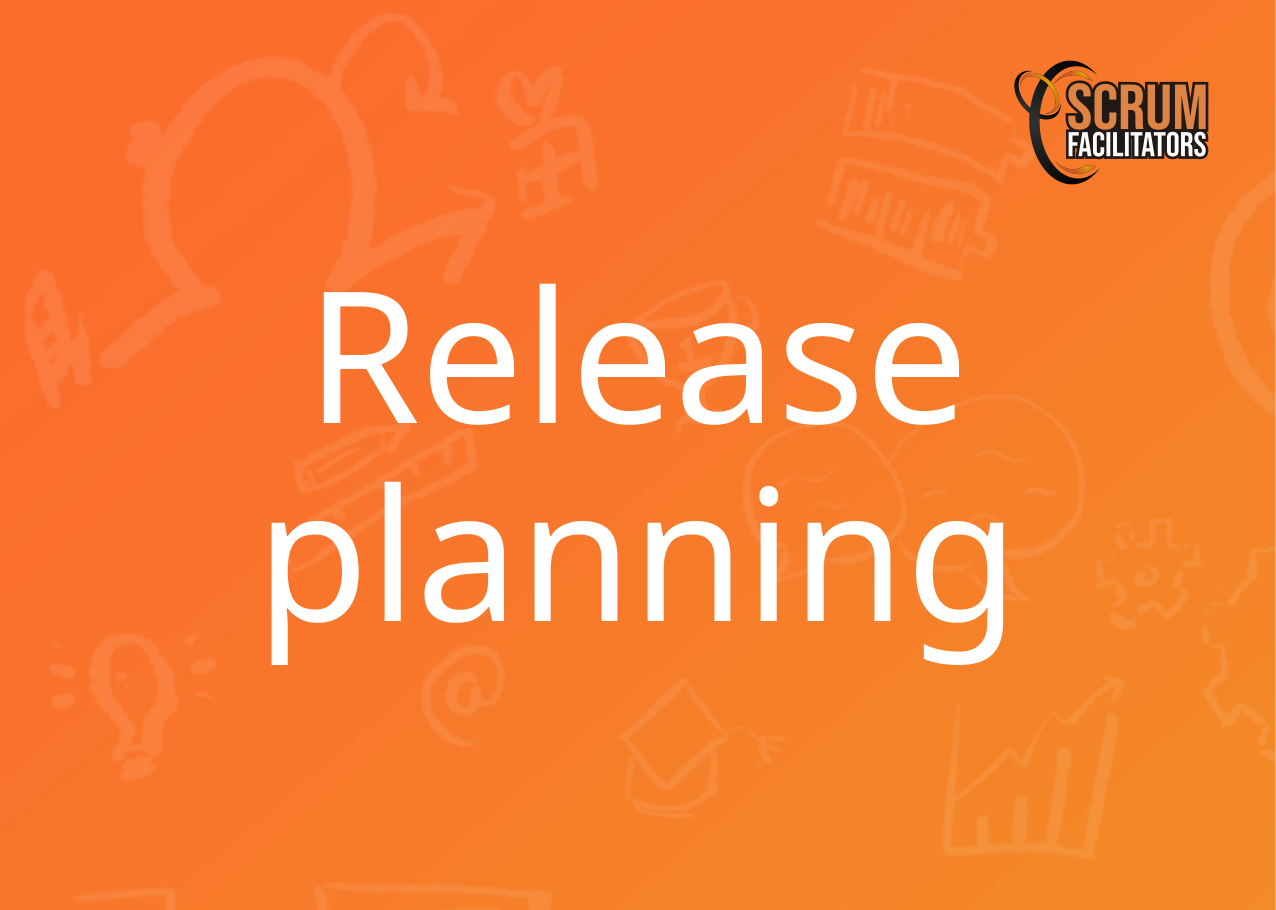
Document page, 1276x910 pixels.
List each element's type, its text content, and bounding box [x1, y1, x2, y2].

picture [0, 0, 1276, 910]
list Release planning [132, 291, 1143, 618]
